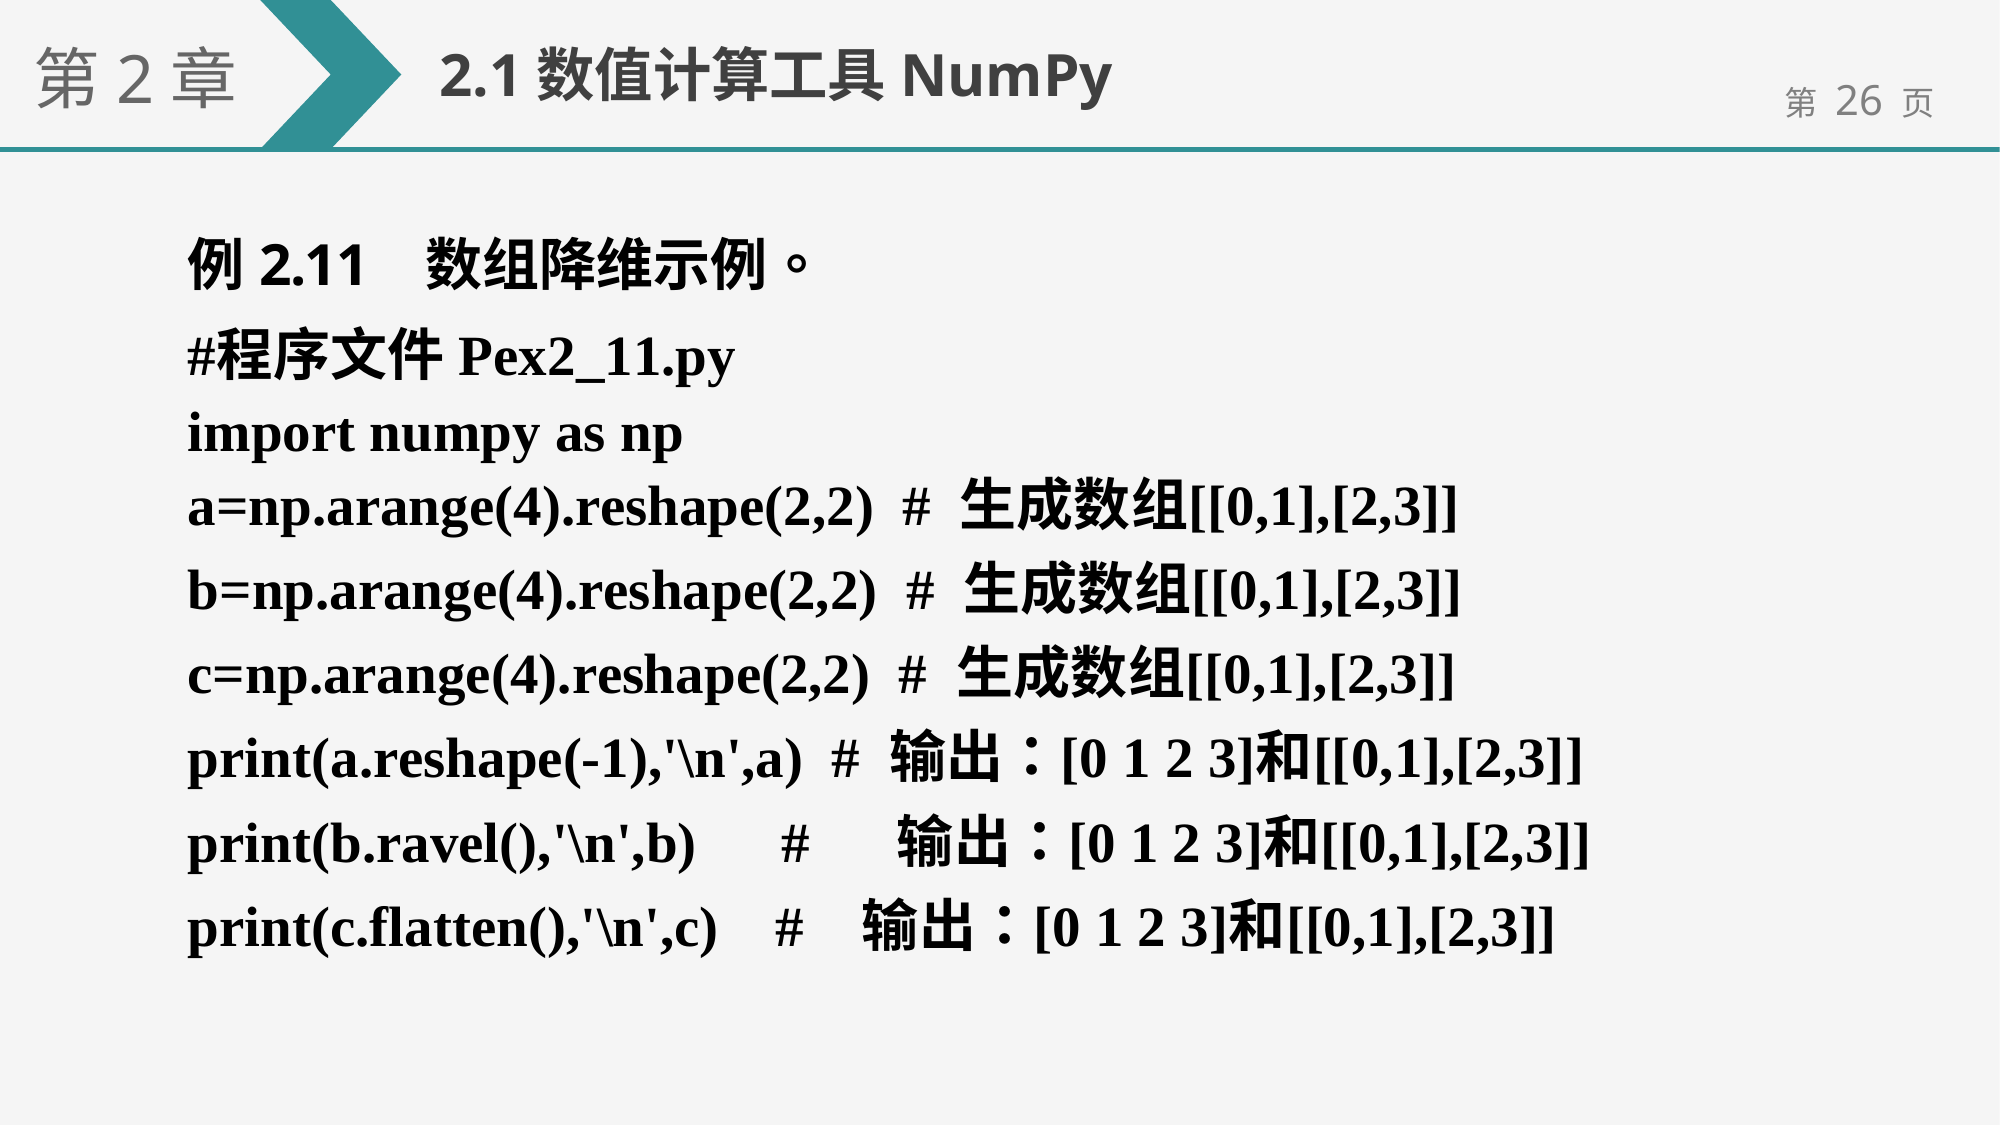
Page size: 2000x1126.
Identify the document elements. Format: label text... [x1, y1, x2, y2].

text_box [258, 0, 403, 148]
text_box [73, 201, 1927, 1000]
text_box 2.1数值计算工具NumPy [424, 31, 1366, 116]
text_box 第2章 [19, 29, 253, 125]
